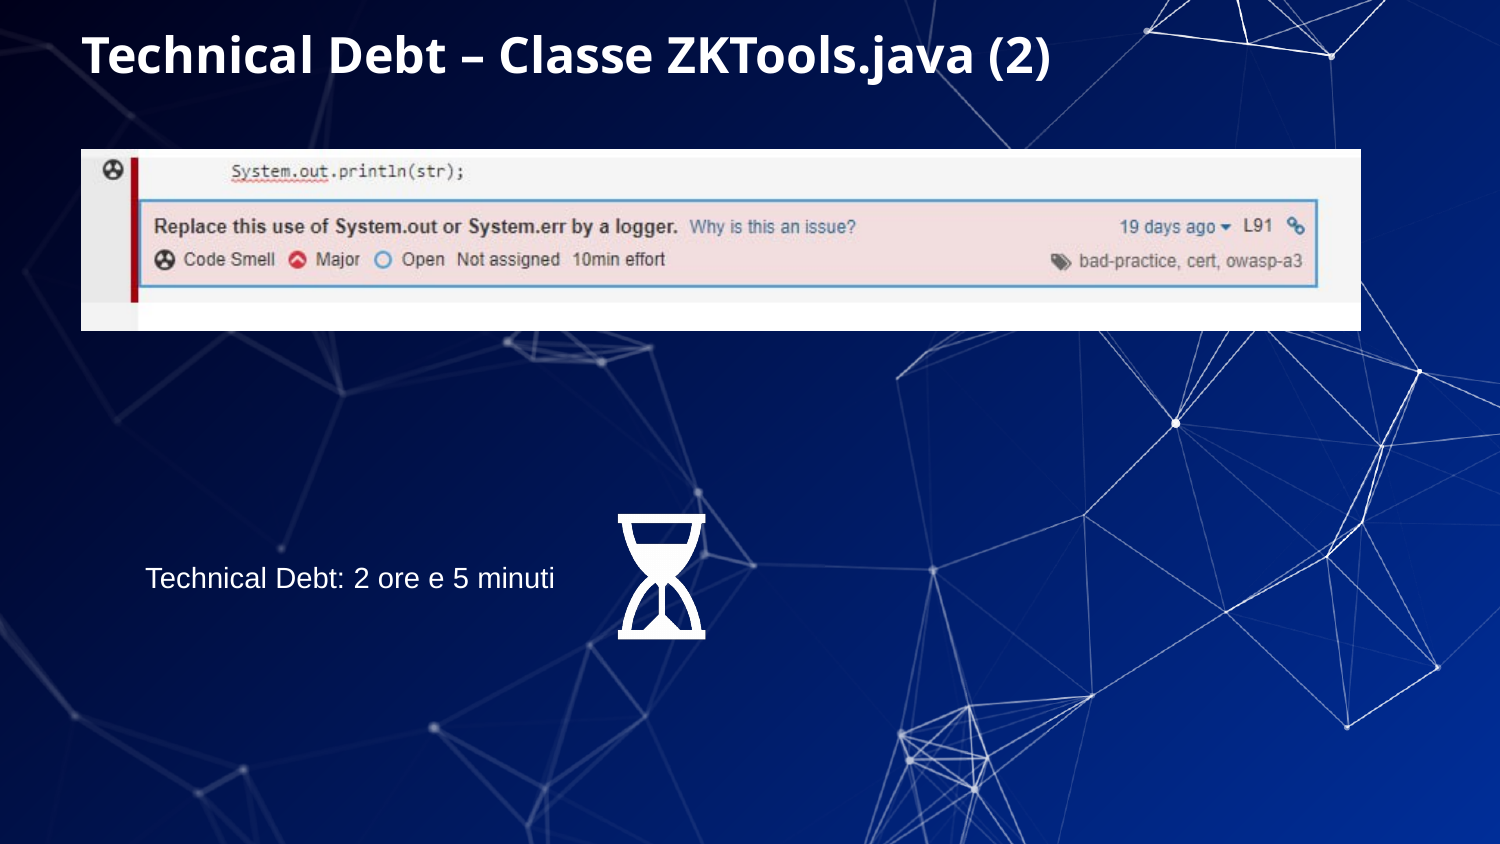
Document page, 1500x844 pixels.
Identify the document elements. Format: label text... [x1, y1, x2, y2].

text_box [106, 501, 737, 653]
picture [0, 0, 1500, 844]
text_box Technical Debt – Classe ZKTools.java (2) [81, 13, 1242, 84]
